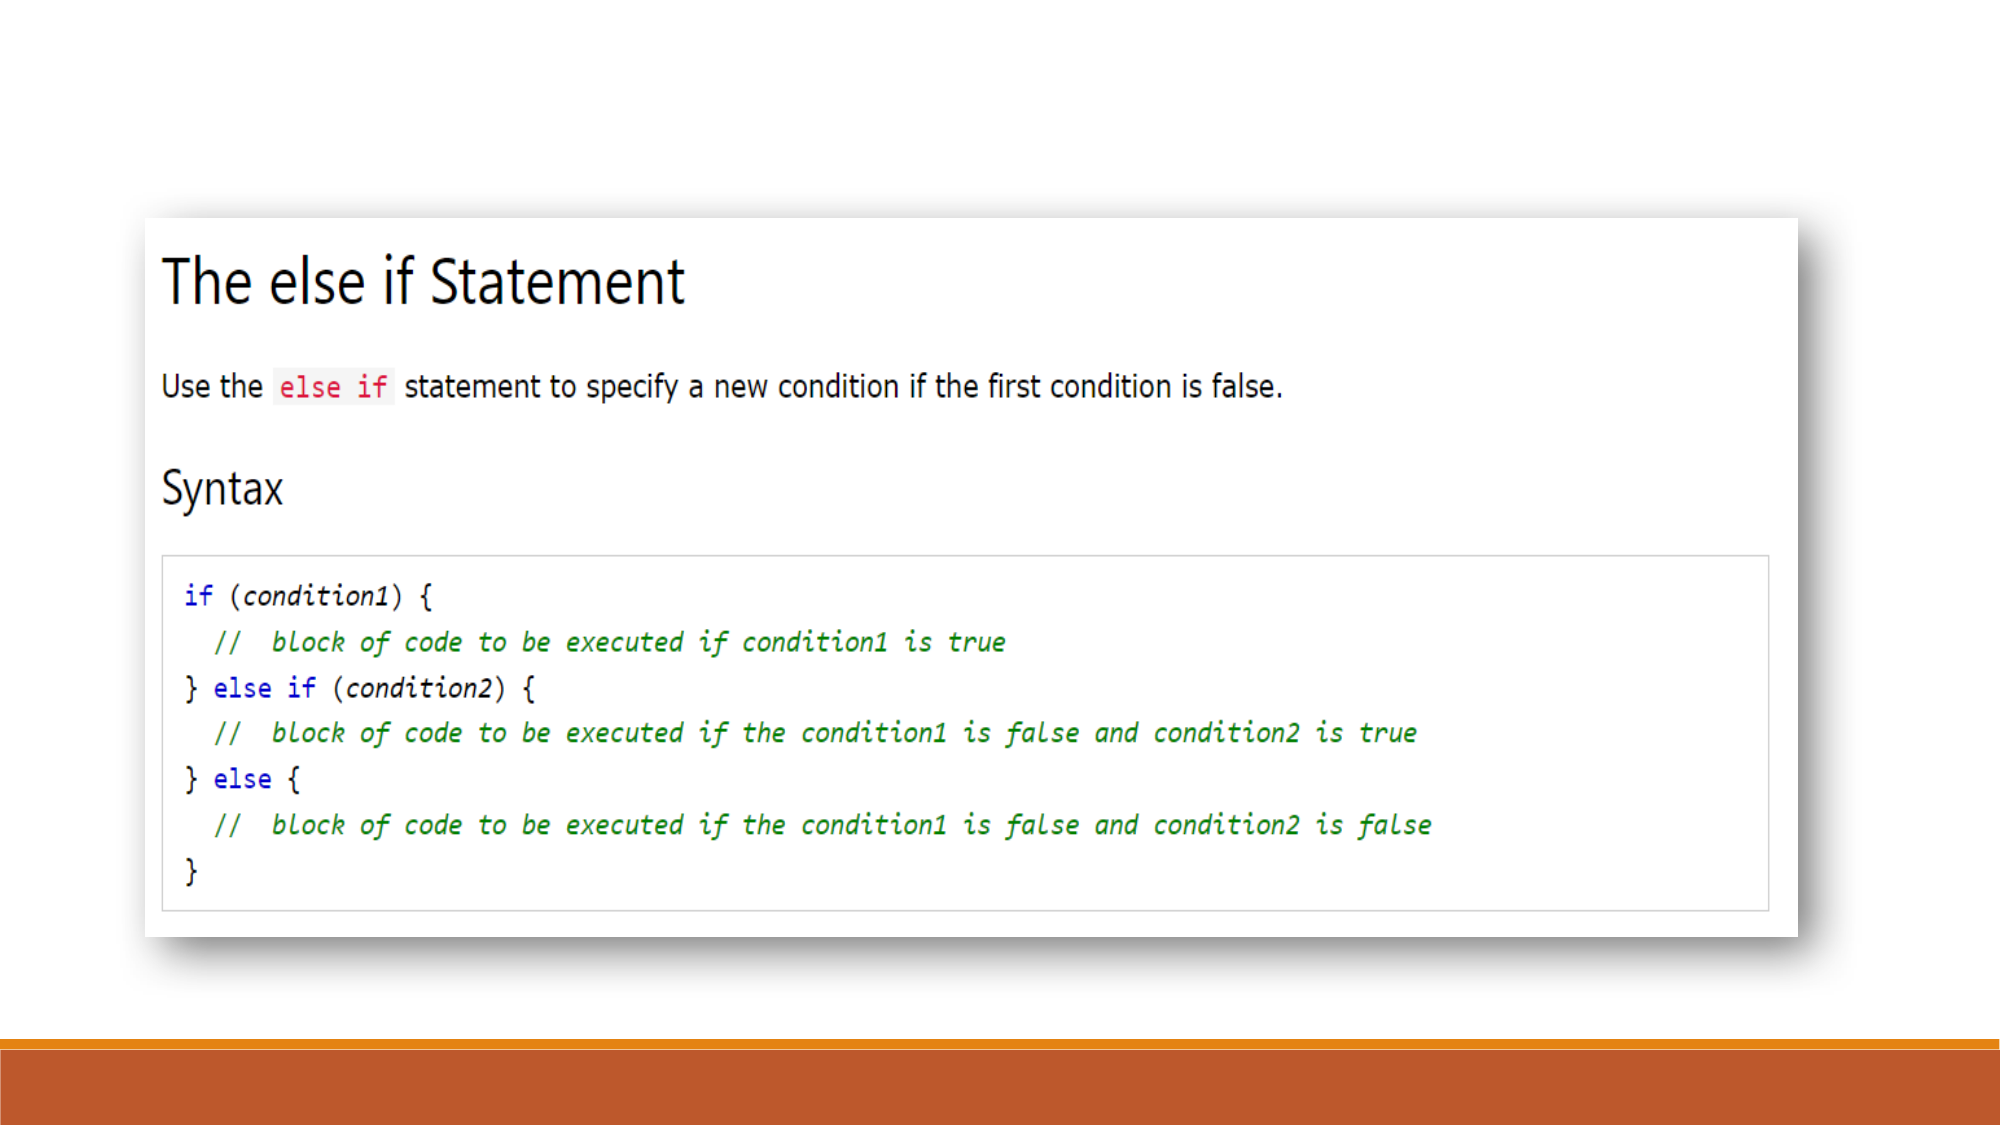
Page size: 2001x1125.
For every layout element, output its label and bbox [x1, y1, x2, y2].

picture [145, 217, 1798, 938]
